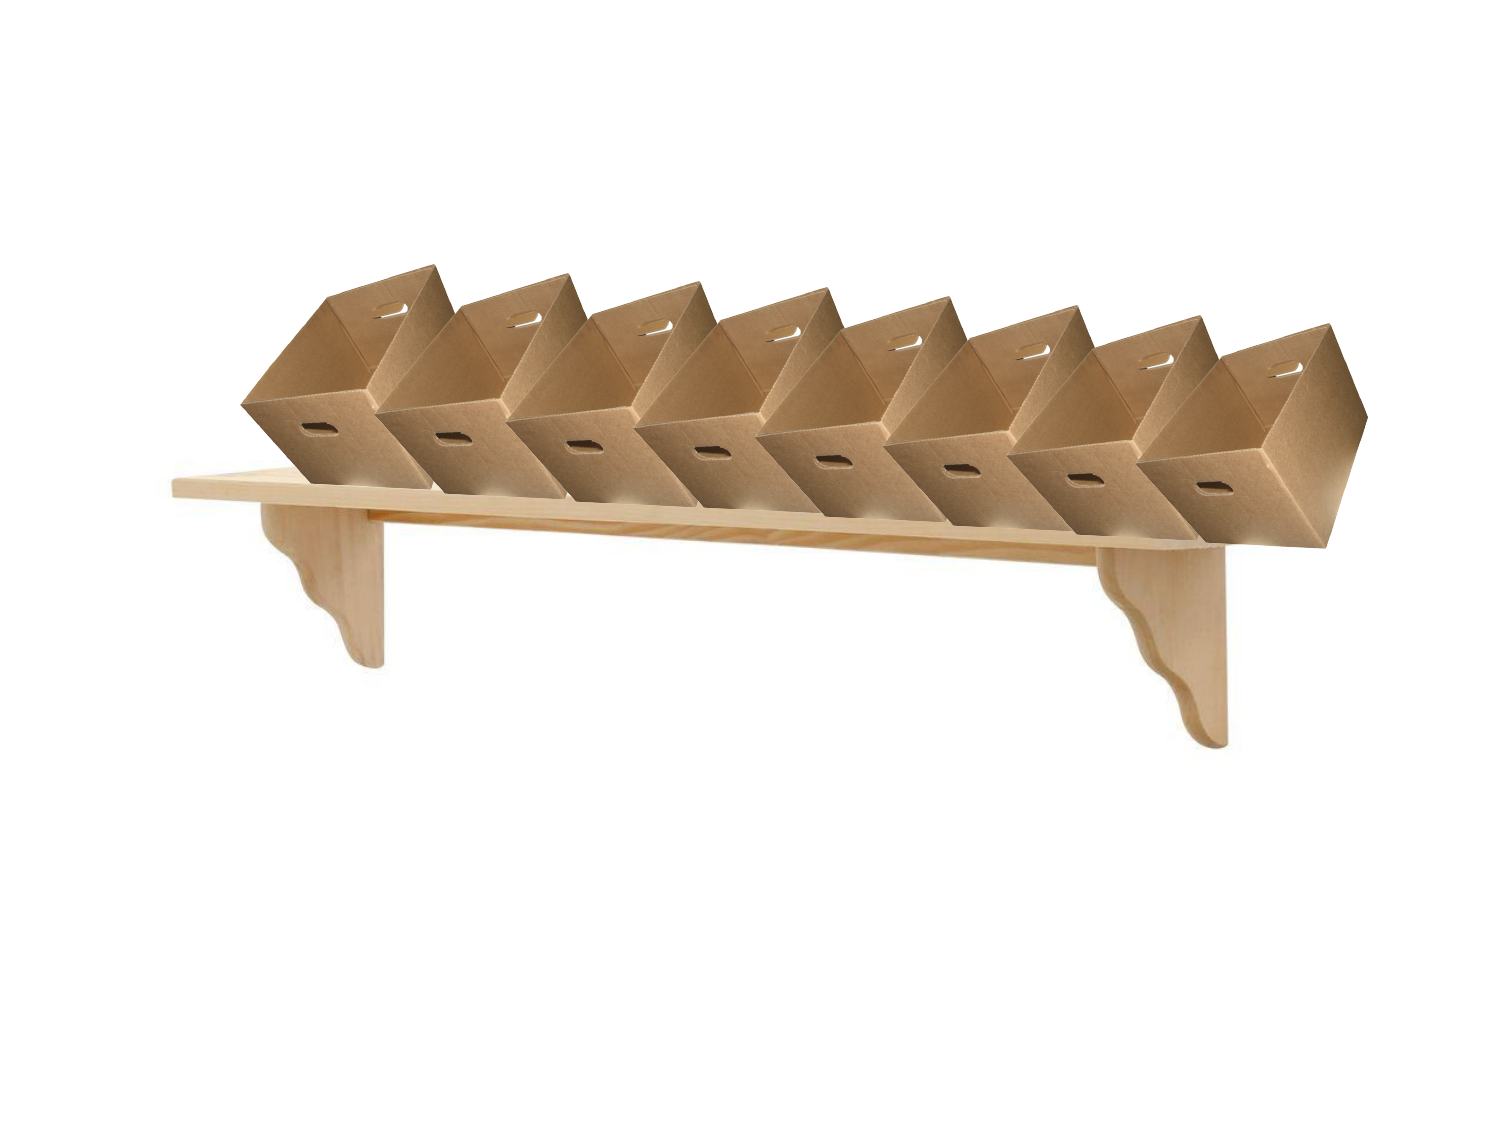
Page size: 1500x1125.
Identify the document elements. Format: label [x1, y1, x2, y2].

picture [155, 219, 1433, 804]
